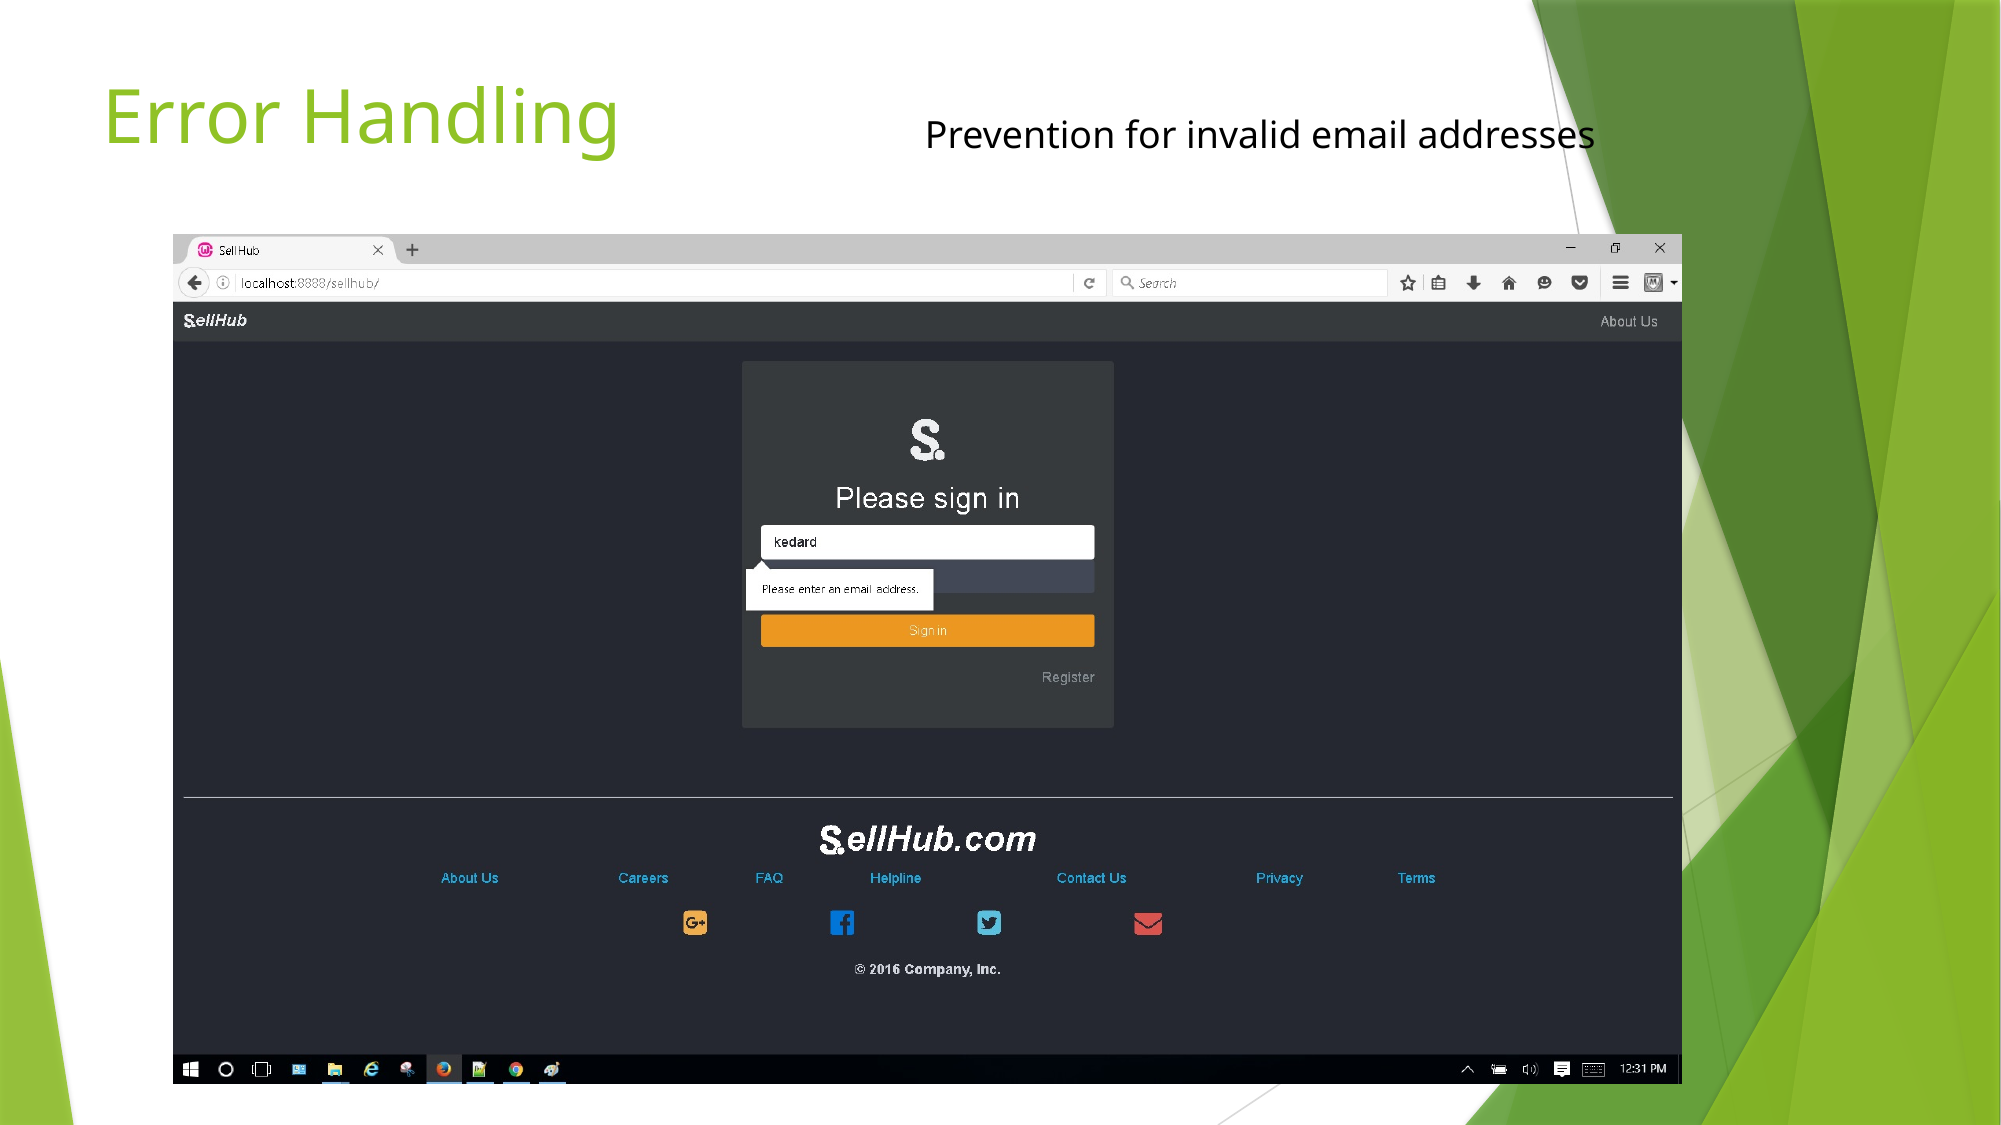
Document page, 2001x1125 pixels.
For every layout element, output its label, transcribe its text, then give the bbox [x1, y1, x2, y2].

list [172, 234, 1683, 1084]
title Error Handling [87, 60, 1498, 278]
text_box Prevention for invalid email addresses [910, 103, 1713, 164]
